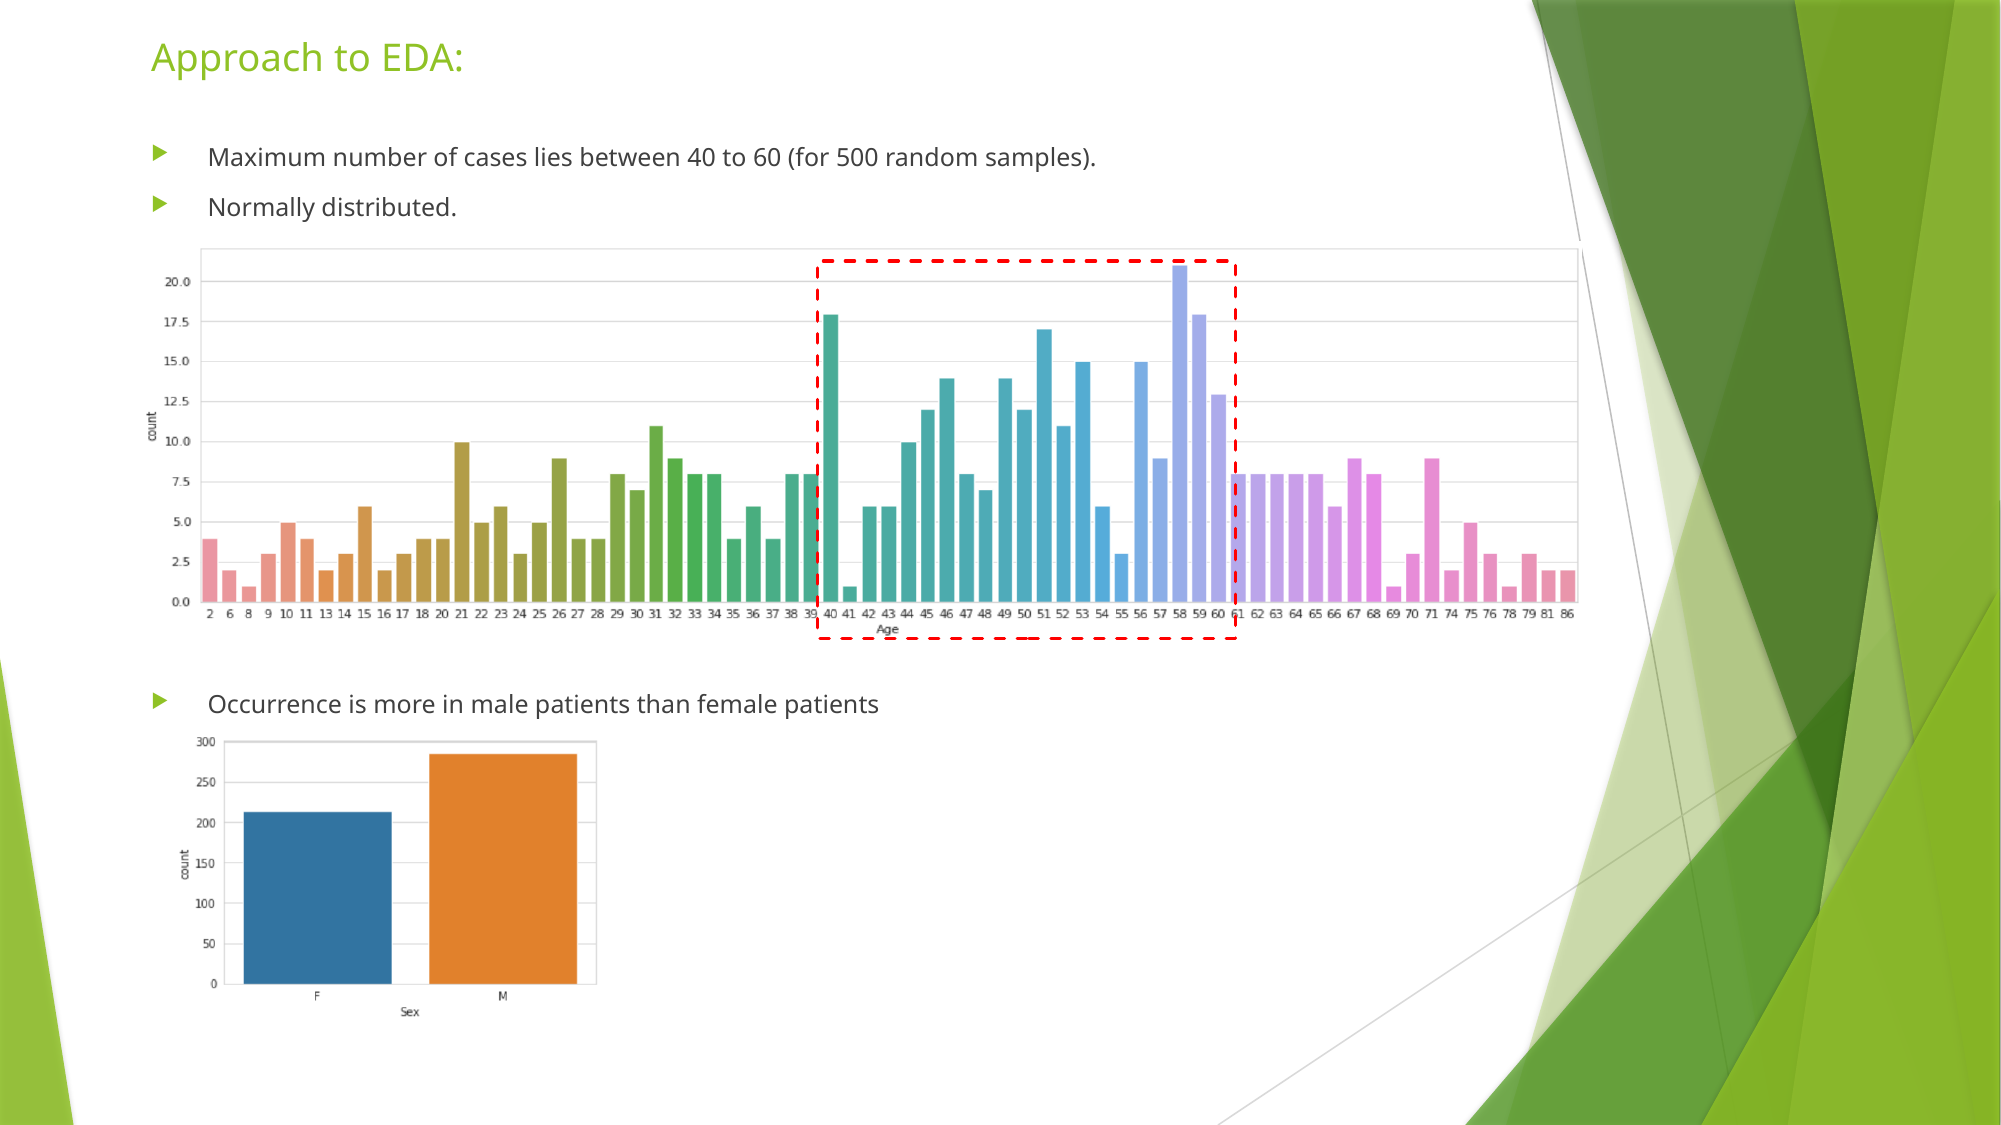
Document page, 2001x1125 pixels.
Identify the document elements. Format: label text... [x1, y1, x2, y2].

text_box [135, 241, 1583, 639]
list Maximum number of cases lies between 40 to 60 (for 500 random samples). Normally distributed. Occurrence is more in male patients than female patients [136, 647, 1547, 771]
text_box Approach to EDA: [136, 25, 1547, 134]
picture [171, 729, 611, 1028]
list Maximum number of cases lies between 40 to 60 (for 500 random samples). Normally distributed. Occurrence is more in male patients than female patients [136, 134, 1547, 240]
